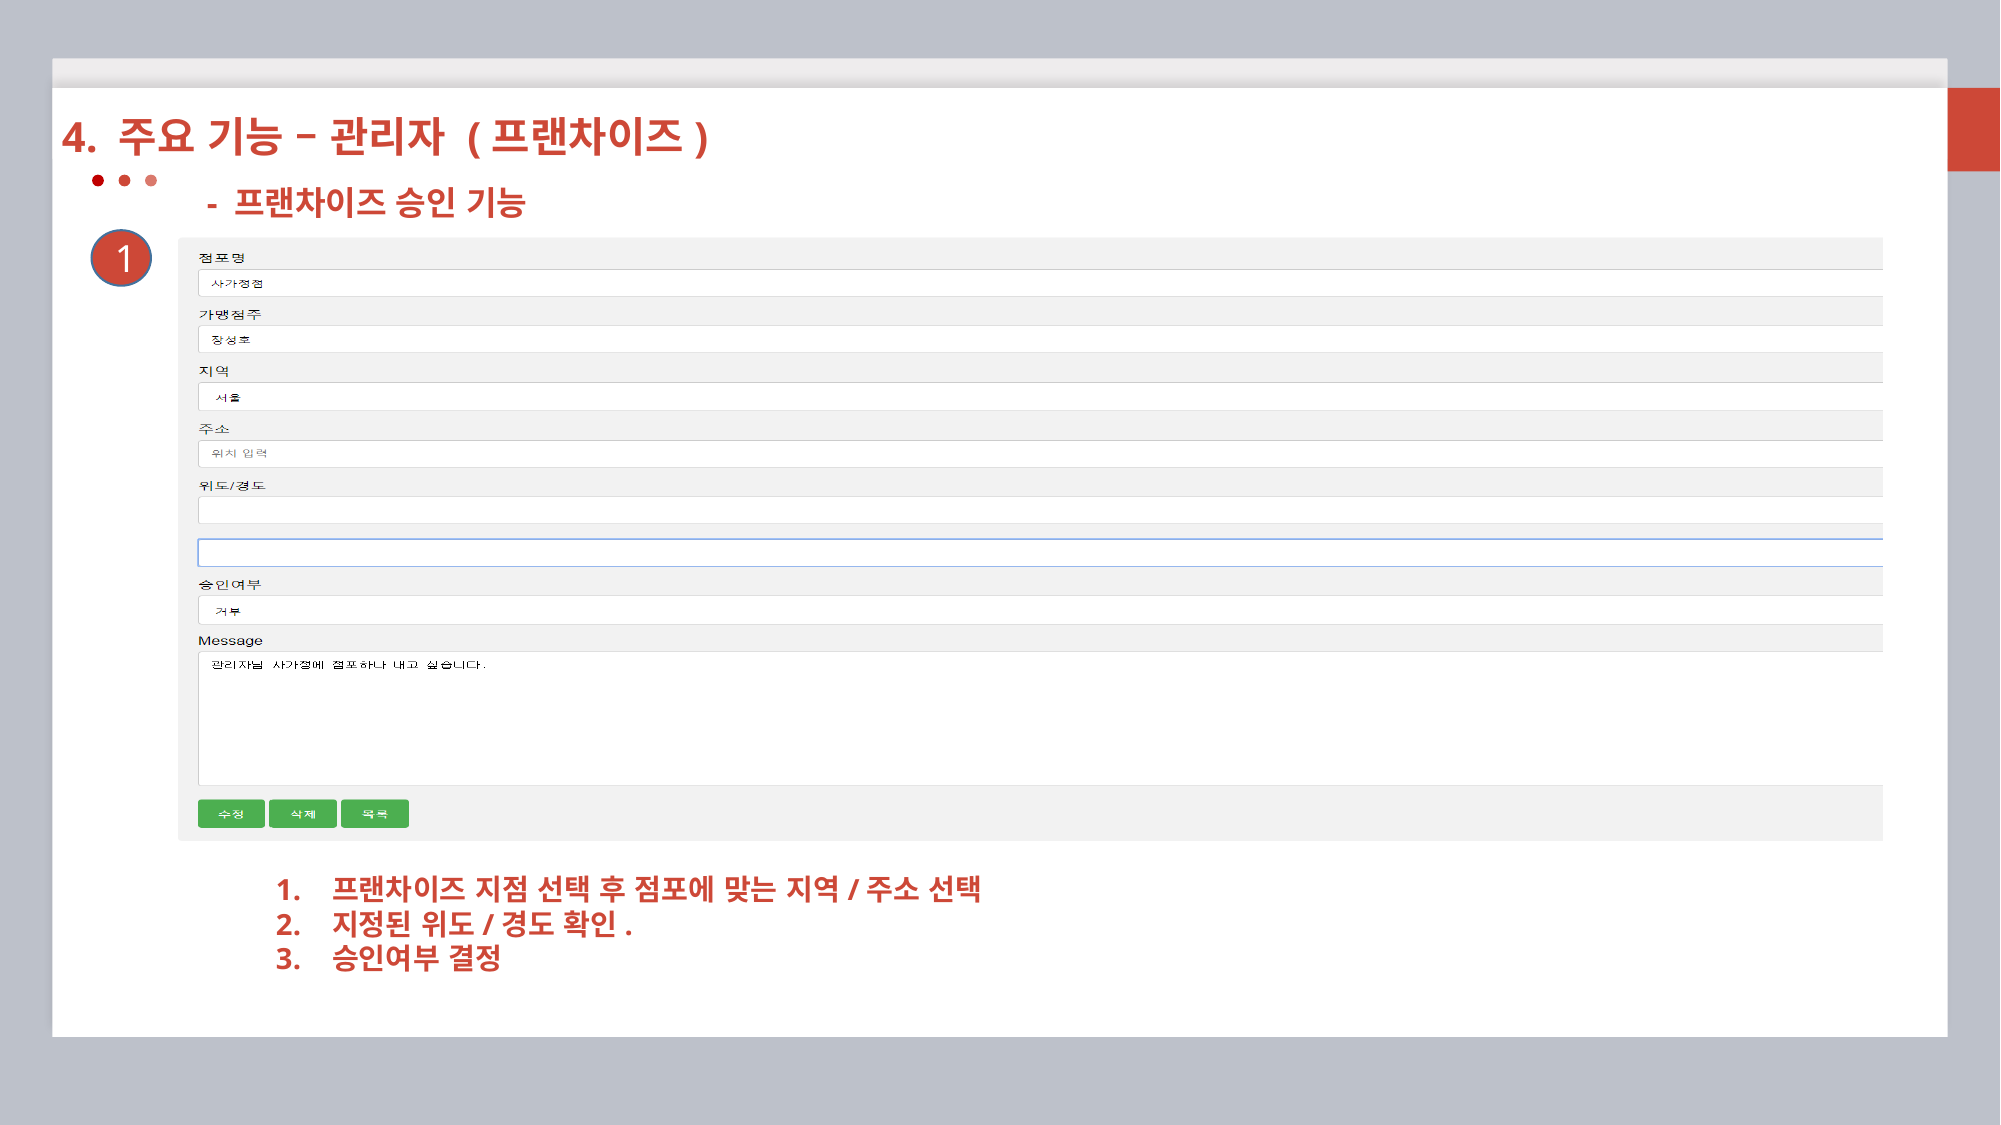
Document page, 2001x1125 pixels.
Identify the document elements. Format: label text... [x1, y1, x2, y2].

text_box 프랜차이즈 지점 선택 후 점포에 맞는 지역/주소 선택 지정된 위도/경도 확인. 승인여부 결정 [261, 863, 1317, 984]
text_box 1 [90, 229, 152, 287]
text_box 4. 주요 기능 – 관리자 (프랜차이즈) [47, 103, 724, 169]
text_box [117, 173, 132, 188]
picture [171, 235, 1884, 842]
text_box [90, 173, 105, 188]
text_box [1947, 87, 2000, 172]
text_box [143, 173, 158, 188]
text_box - 프랜차이즈 승인 기능 [192, 174, 543, 230]
